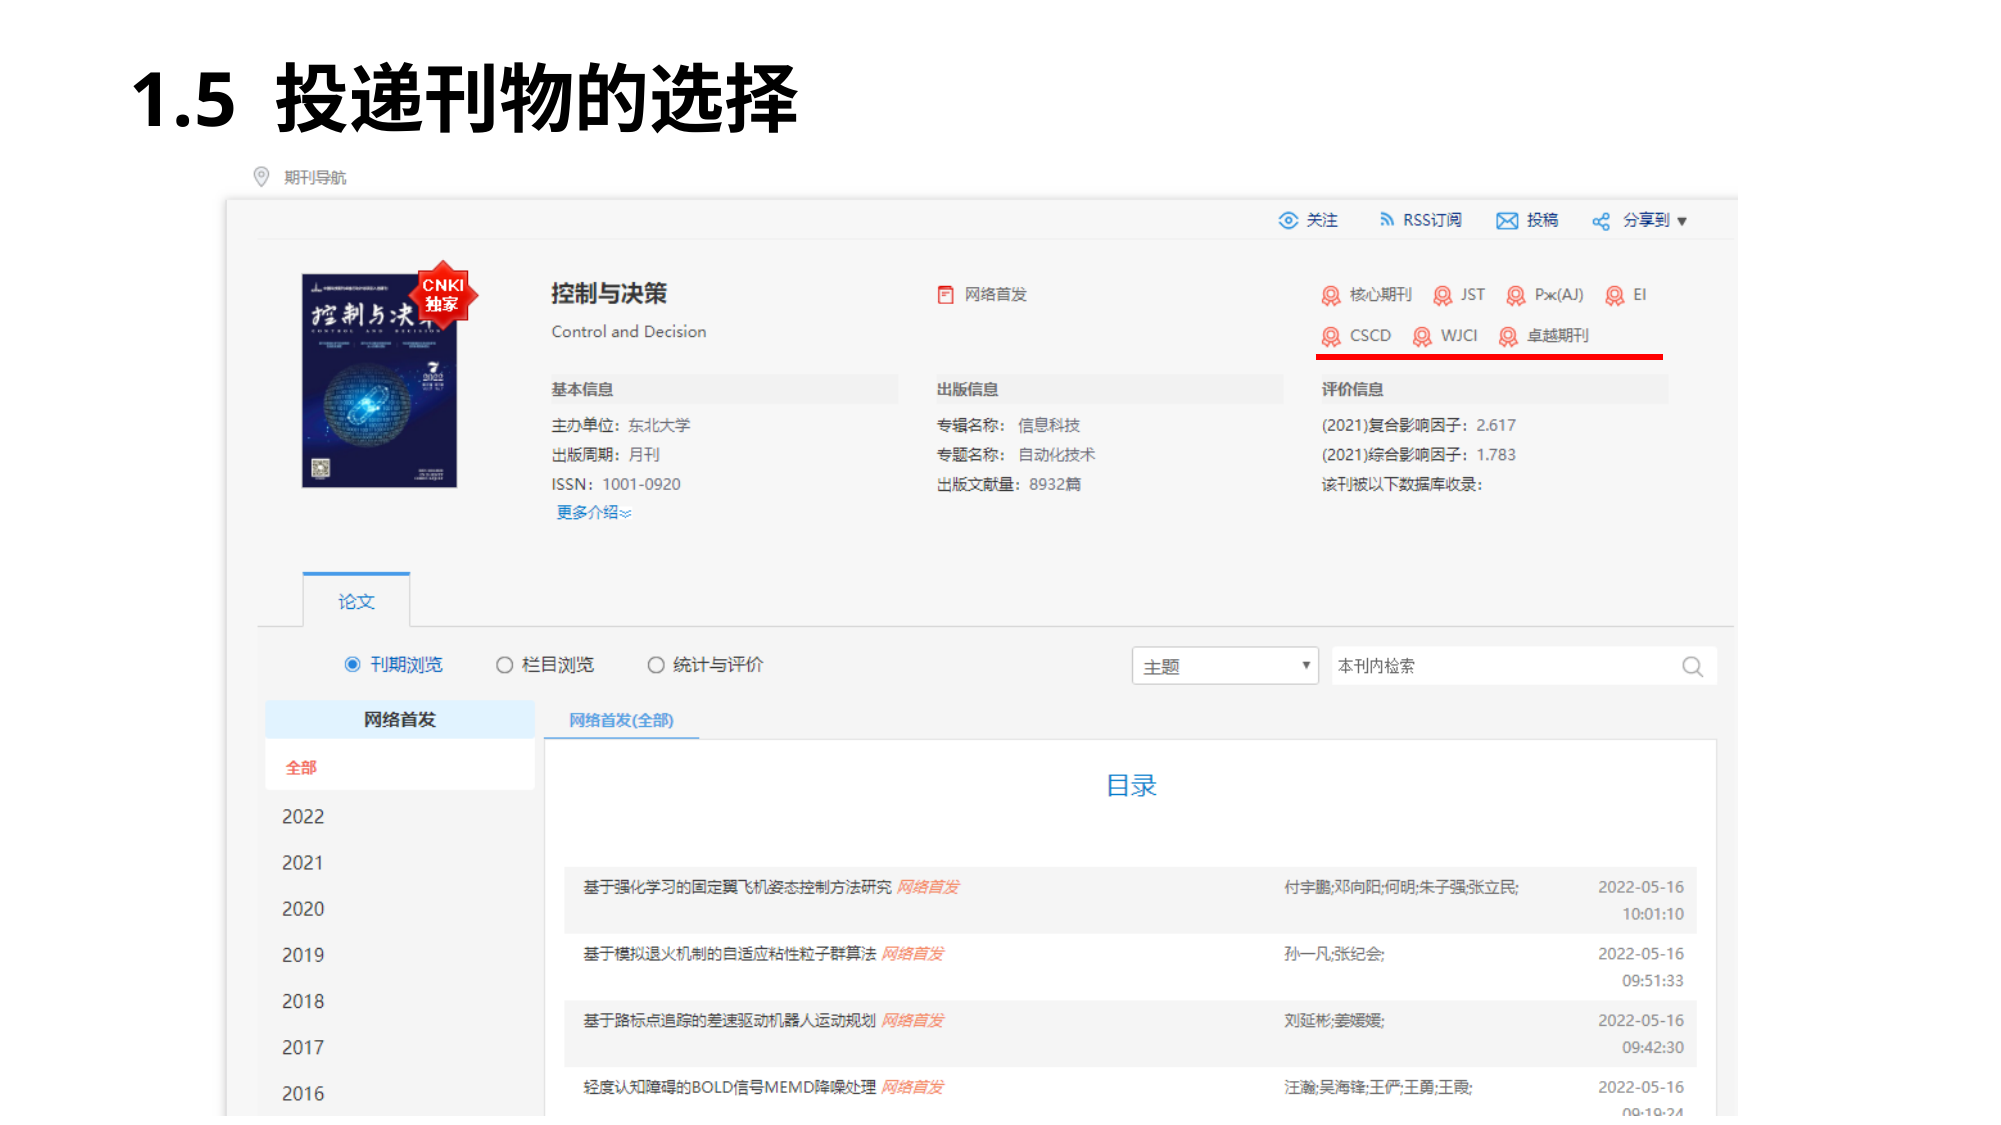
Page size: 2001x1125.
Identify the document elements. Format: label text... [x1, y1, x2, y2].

picture [173, 150, 1738, 1116]
text_box 1.5 投递刊物的选择 [39, 44, 1188, 149]
